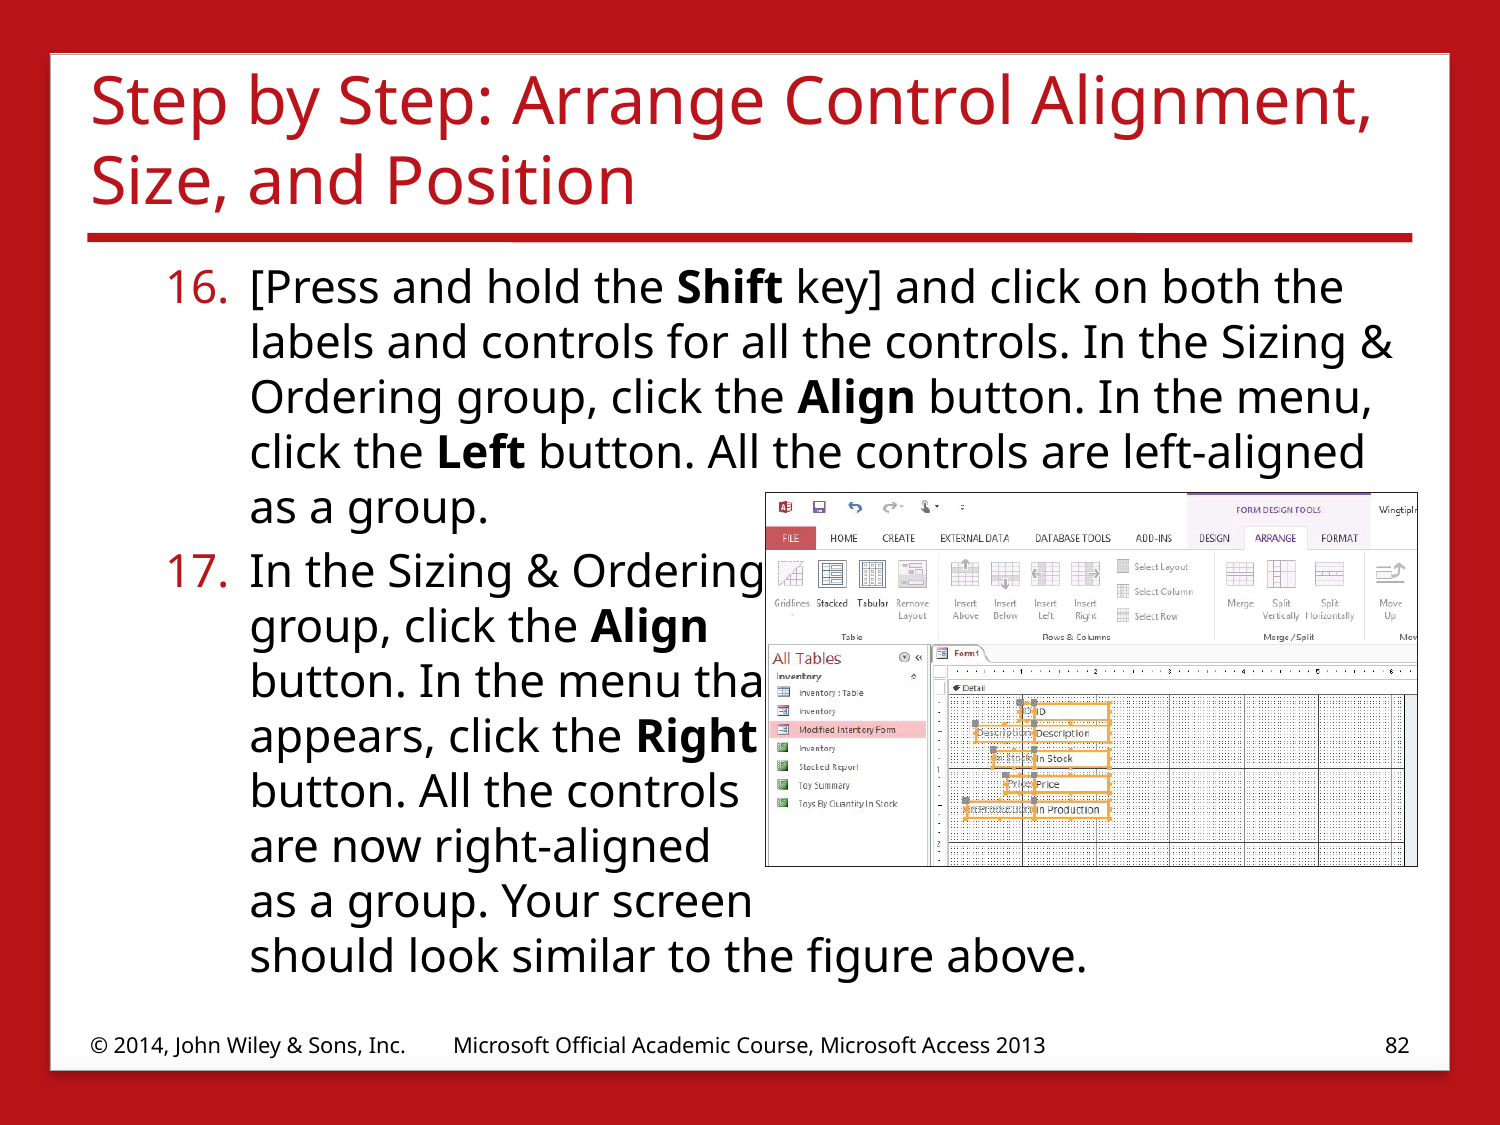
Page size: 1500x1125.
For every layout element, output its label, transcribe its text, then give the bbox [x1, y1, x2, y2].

list [Press and hold the Shift key] and click on both the labels and controls for all the controls. In the Sizing & Ordering group, click the Align button. In the menu, click the Left button. All the controls are left-aligned as a group. In the Sizing & Ordering group, click the Align button. In the menu that appears, click the Right button. All the controls are now right-aligned as a group. Your screen should look similar to the figure above. [75, 249, 1425, 1063]
footer Microsoft Official Academic Course, Microsoft Access 2013 [431, 1024, 1069, 1103]
title Step by Step: Arrange Control Alignment, Size, and Position [74, 74, 1426, 226]
slide_number 82 [1074, 1024, 1426, 1103]
slide_number © 2014, John Wiley & Sons, Inc. [74, 1024, 426, 1103]
picture [762, 487, 1423, 872]
